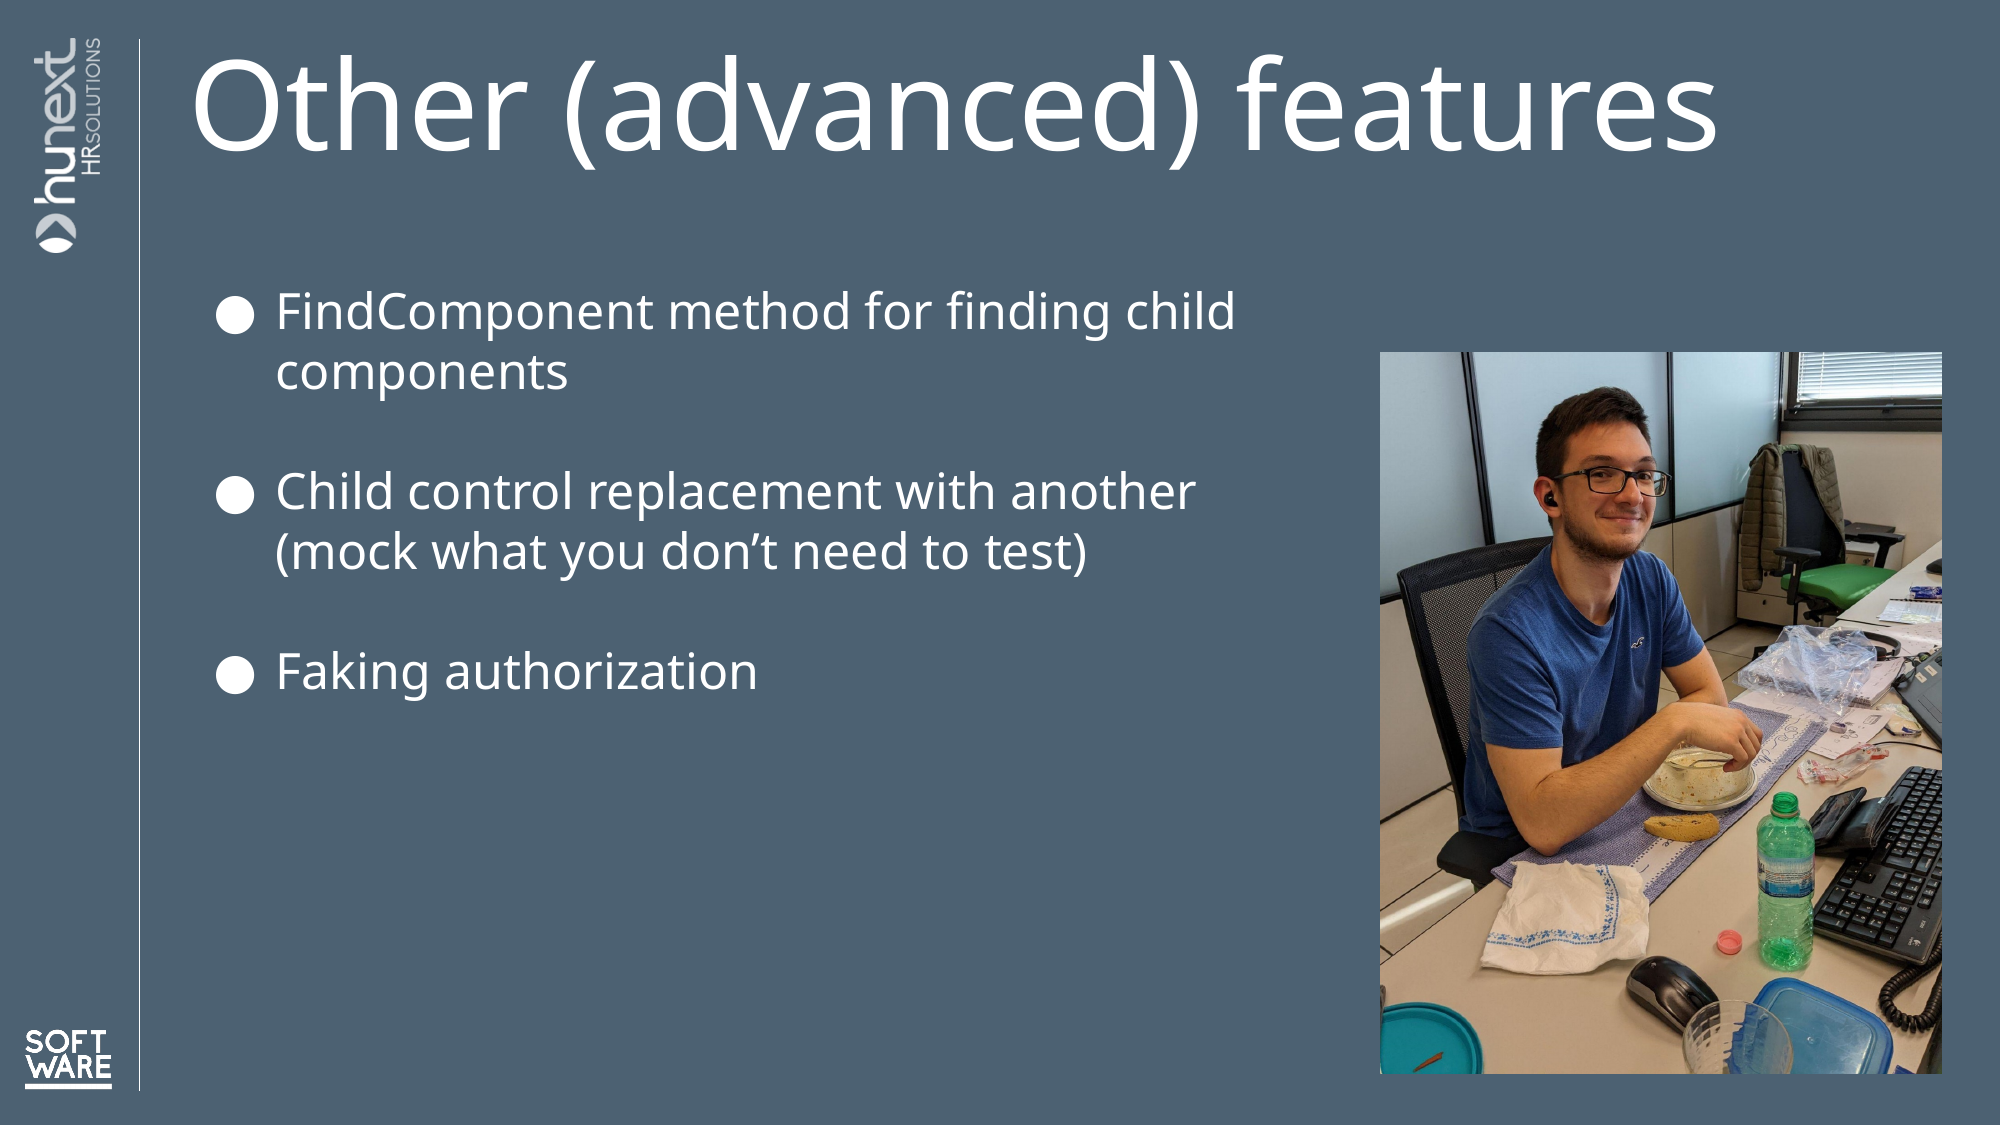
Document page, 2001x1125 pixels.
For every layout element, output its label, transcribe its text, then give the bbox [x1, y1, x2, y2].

picture [1379, 352, 1942, 1074]
text_box Other (advanced) features [173, 18, 2000, 184]
text_box FindComponent method for finding child components Child control replacement with another (mock what you don’t need to test) Faking authorization [185, 271, 1337, 707]
picture [6, 1013, 129, 1111]
picture [34, 38, 100, 253]
